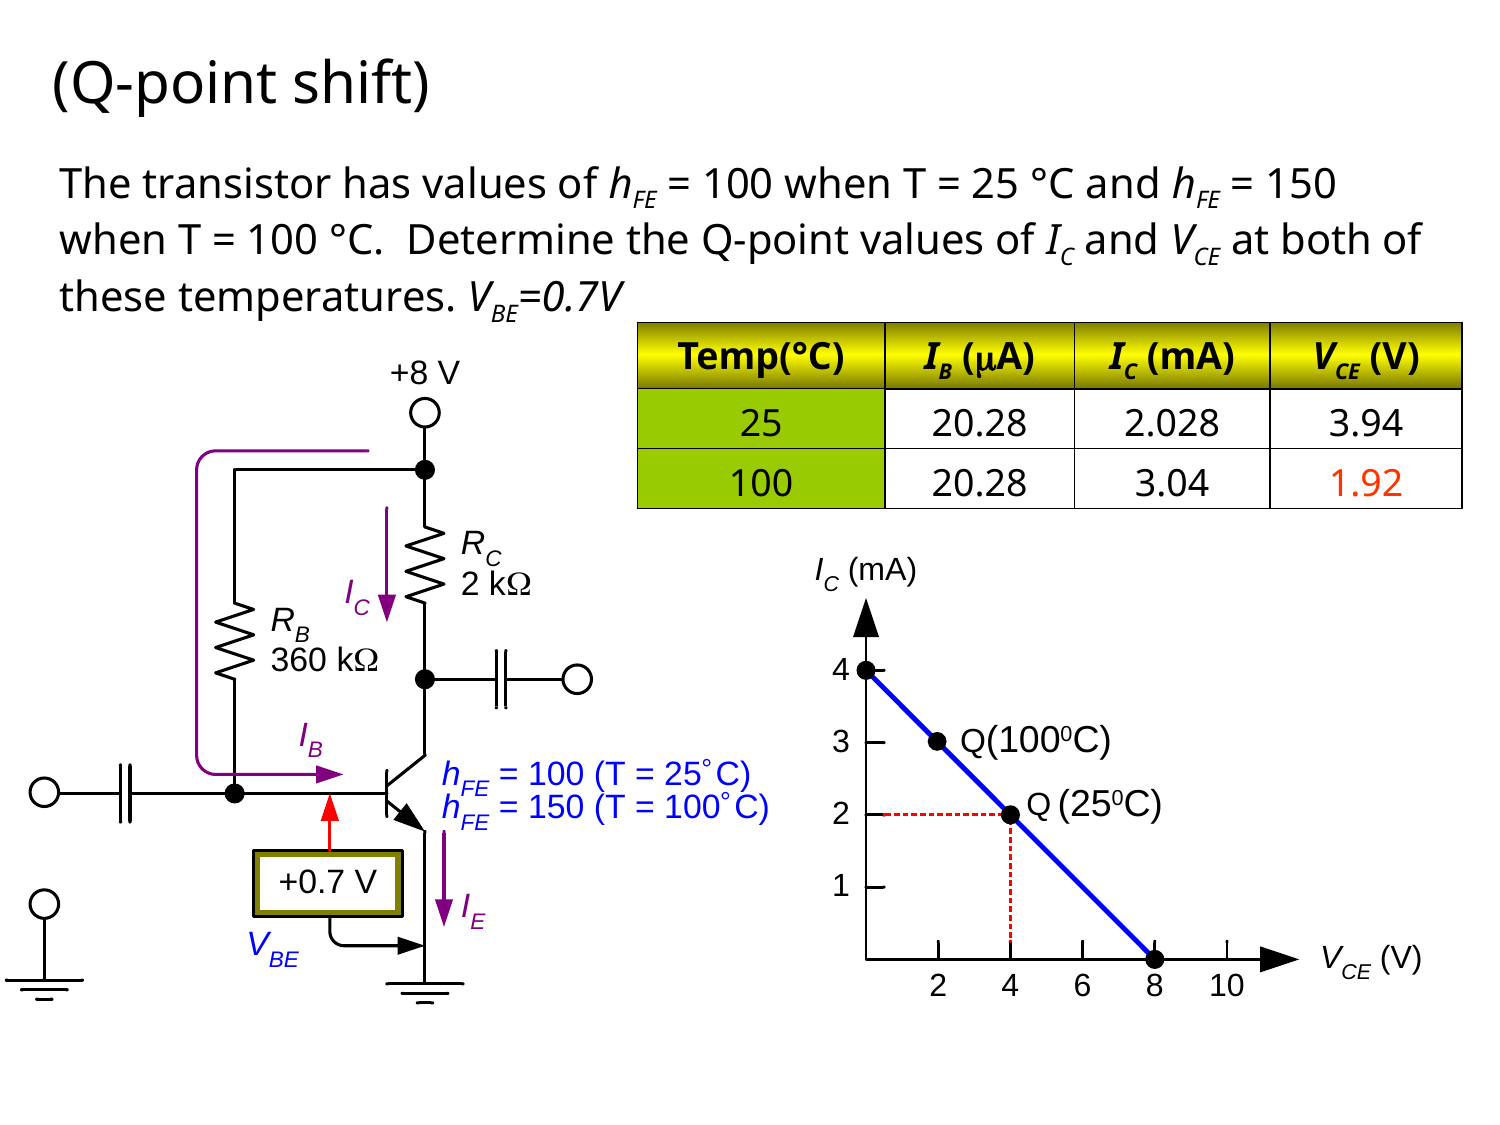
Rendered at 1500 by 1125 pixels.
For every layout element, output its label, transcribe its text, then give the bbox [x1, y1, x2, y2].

title (Q-point shift) [37, 45, 1463, 116]
table_header IB (mA) [886, 323, 1074, 388]
table_header VCE (V) [1271, 323, 1461, 388]
table_cell 3.04 [1075, 449, 1269, 508]
table_cell 20.28 [886, 389, 1074, 448]
table_cell 25 [779, 389, 884, 448]
table_cell 100 [779, 449, 884, 508]
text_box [809, 542, 1428, 1011]
table_cell 1.92 [1271, 449, 1461, 508]
table_cell 2.028 [1075, 389, 1269, 448]
table_cell 20.28 [886, 449, 1074, 508]
table_header IC (mA) [1075, 323, 1269, 388]
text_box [0, 344, 776, 1010]
table_header Temp(°C) [638, 323, 884, 388]
text_box The transistor has values of hFE = 100 when T = 25 °C and hFE = 150 when T = 100 °C. Determine the Q-point values of IC and VCE at both of these temperatures. VBE=0.7V [45, 149, 1463, 335]
table_cell 3.94 [1271, 389, 1461, 448]
